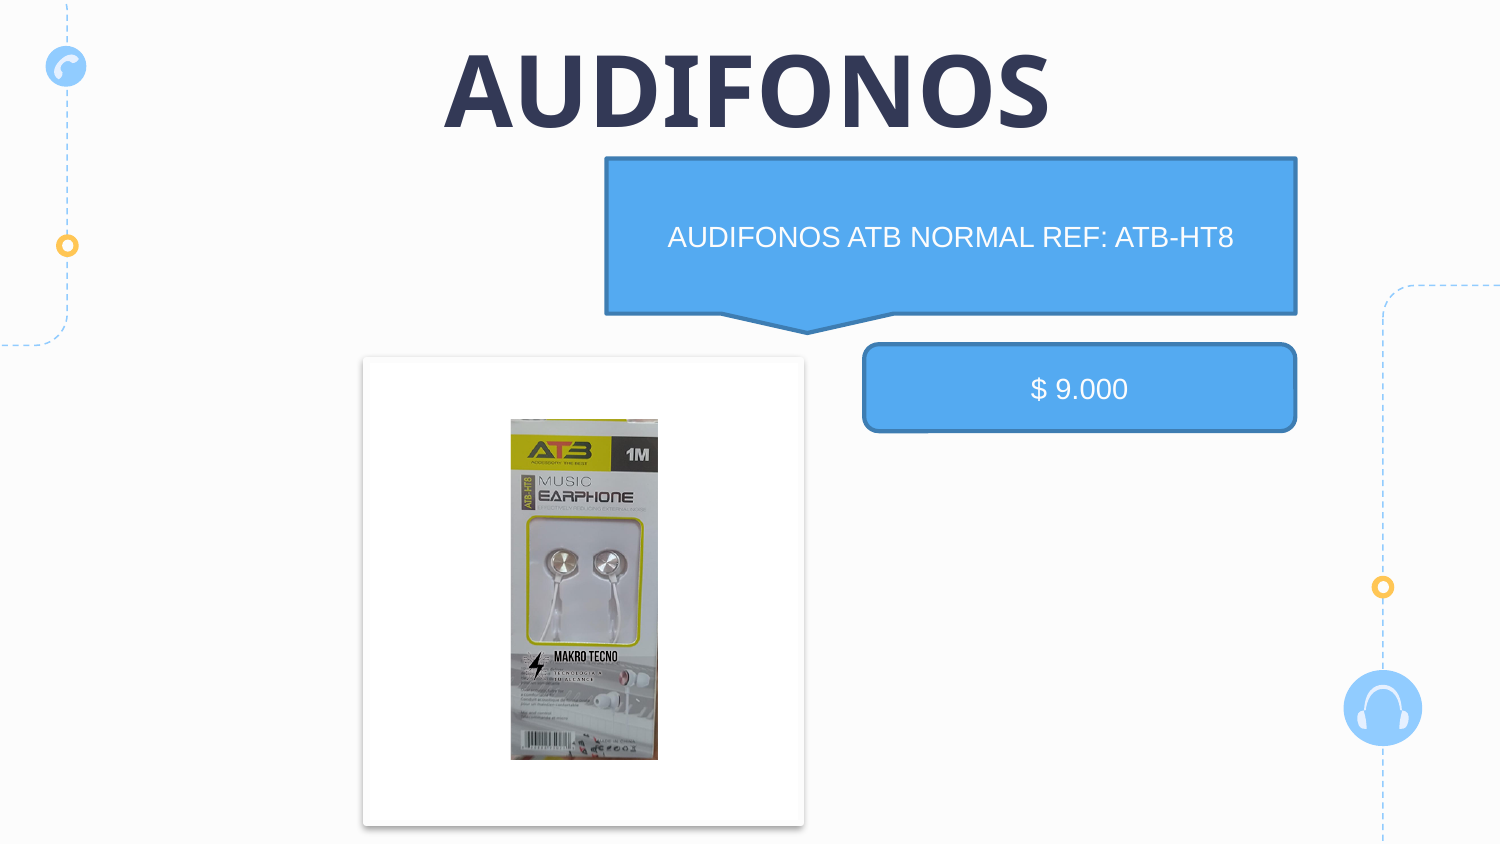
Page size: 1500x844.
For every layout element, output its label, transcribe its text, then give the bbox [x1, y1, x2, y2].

text_box [363, 357, 804, 826]
text_box $ 9.000 [862, 342, 1298, 434]
text_box AUDIFONOS ATB NORMAL REF: ATB-HT8 [604, 156, 1298, 336]
picture [402, 410, 766, 773]
title AUDIFONOS [279, 38, 1218, 159]
